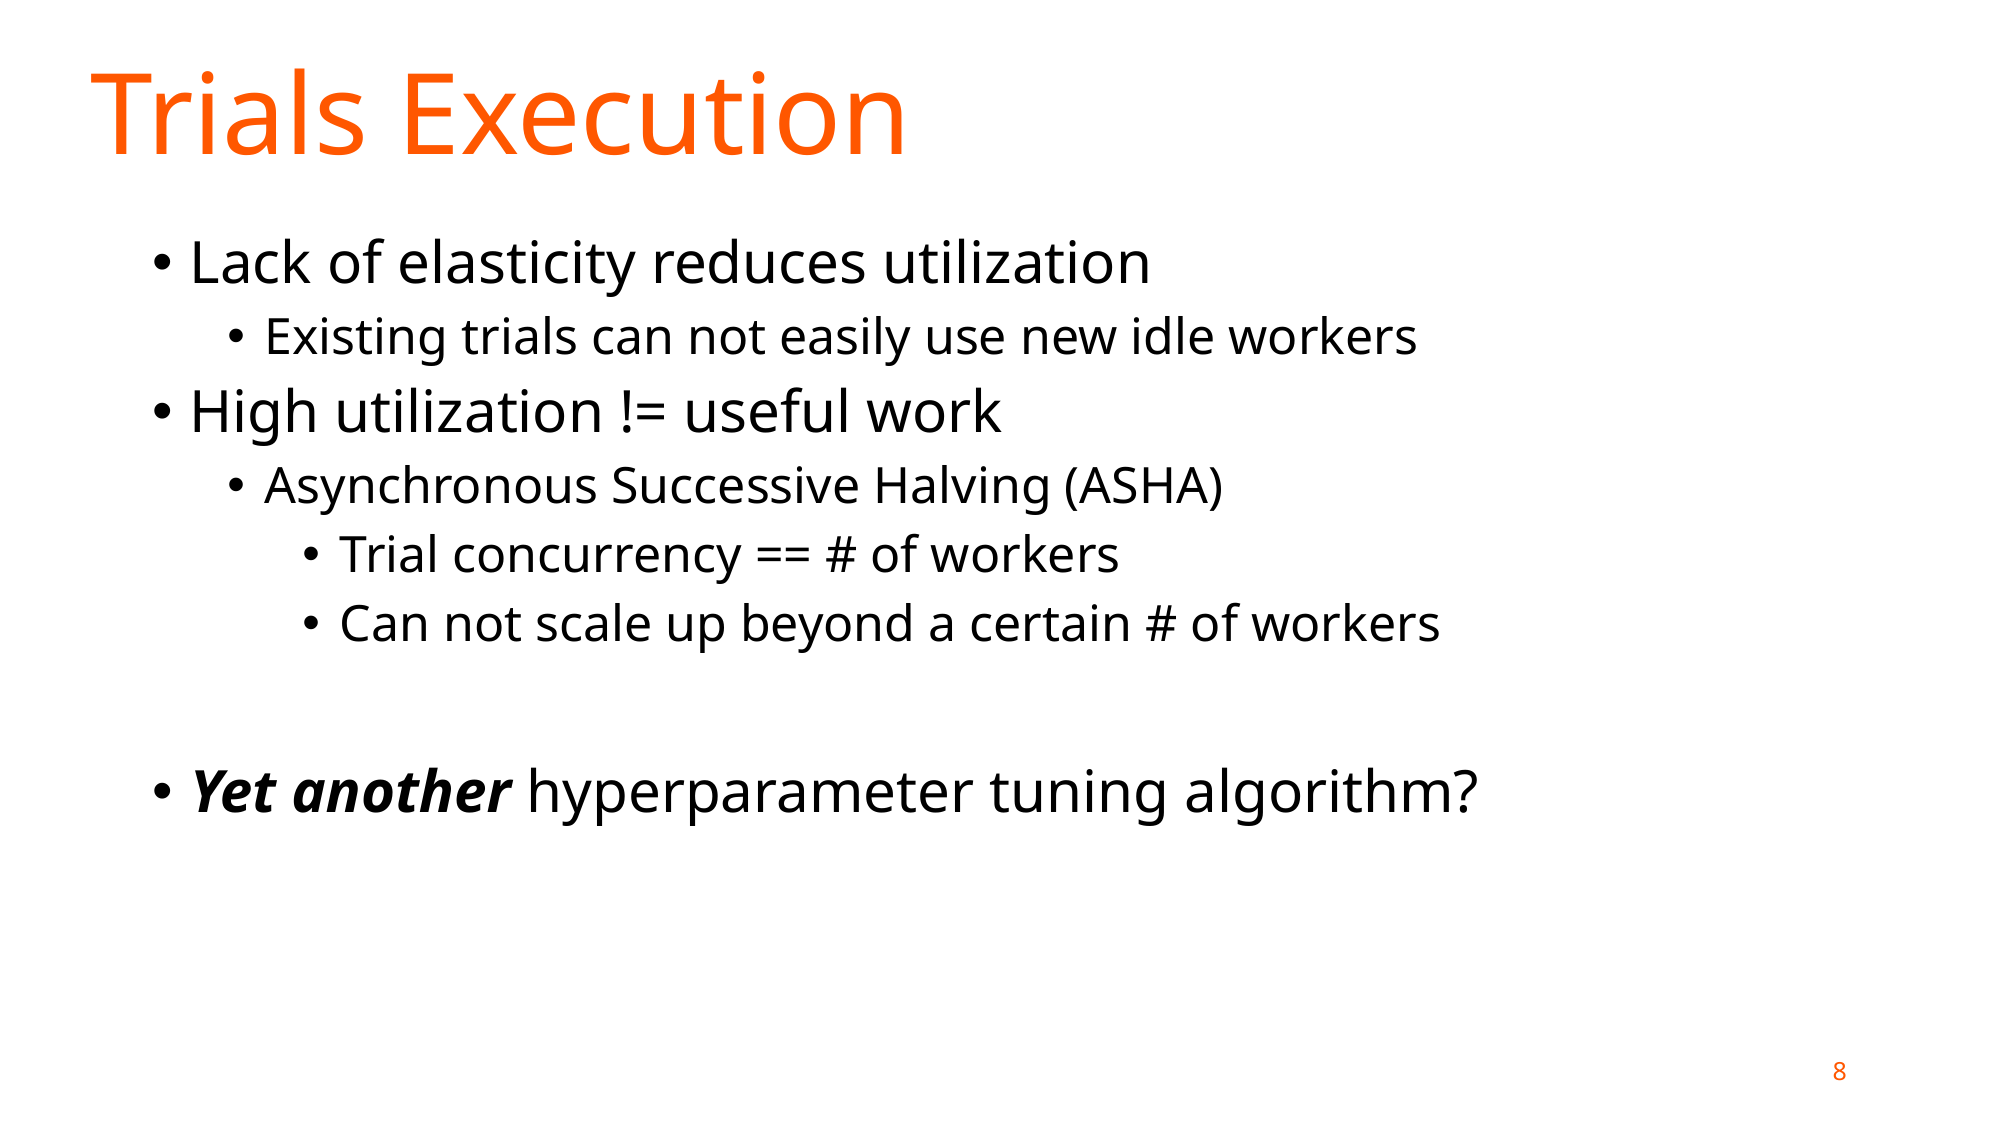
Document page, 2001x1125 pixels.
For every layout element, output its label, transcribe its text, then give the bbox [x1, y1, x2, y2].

text_box Trials Execution [0, 0, 2000, 219]
text_box Lack of elasticity reduces utilization Existing trials can not easily use new idle workers High utilization != useful work Asynchronous Successive Halving (ASHA) Trial concurrency == # of workers Can not scale up beyond a certain # of workers Yet another hyperparameter tuning algorithm? [137, 225, 1862, 1014]
slide_number 8 [1395, 1042, 1862, 1103]
